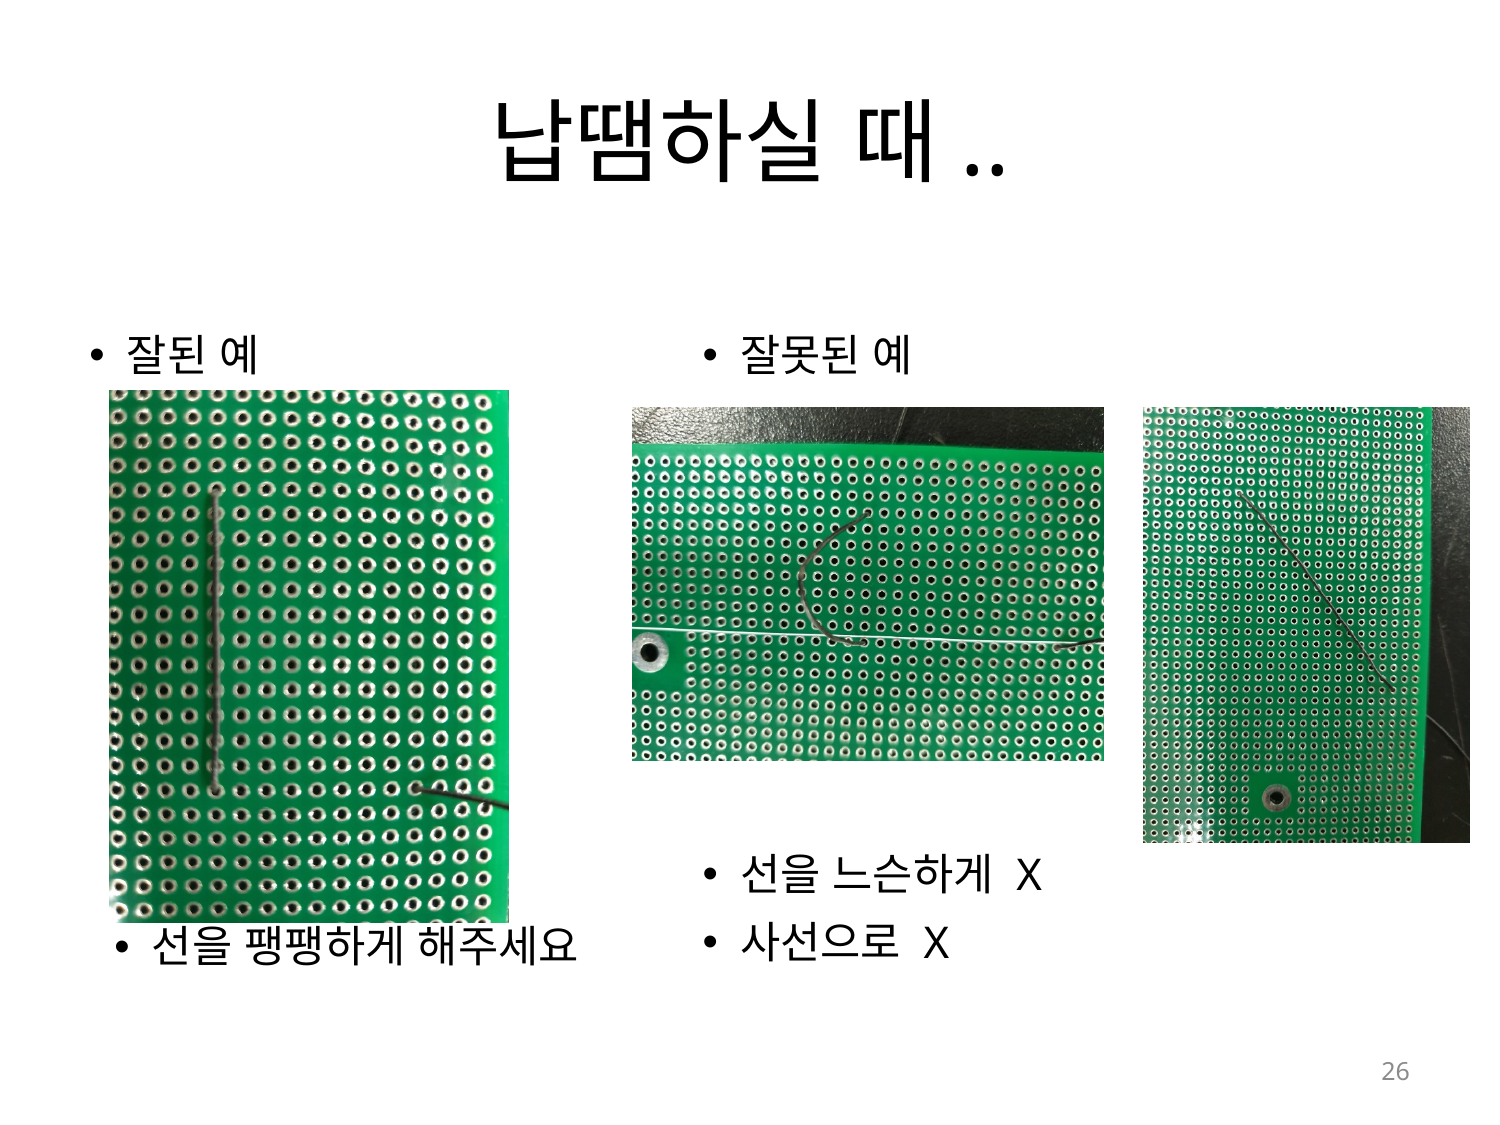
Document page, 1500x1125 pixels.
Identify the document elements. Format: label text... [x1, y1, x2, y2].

picture [108, 390, 509, 923]
title 납땜하실 때.. [75, 45, 1425, 233]
text_box 선을 느슨하게 X 사선으로 X [691, 846, 1339, 985]
text_box 잘된 예 [78, 327, 309, 407]
picture [631, 406, 1104, 761]
text_box 선을 팽팽하게 해주세요 [103, 919, 691, 981]
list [1143, 406, 1471, 843]
text_box 잘못된 예 [691, 327, 1015, 405]
slide_number 26 [1074, 1042, 1425, 1103]
